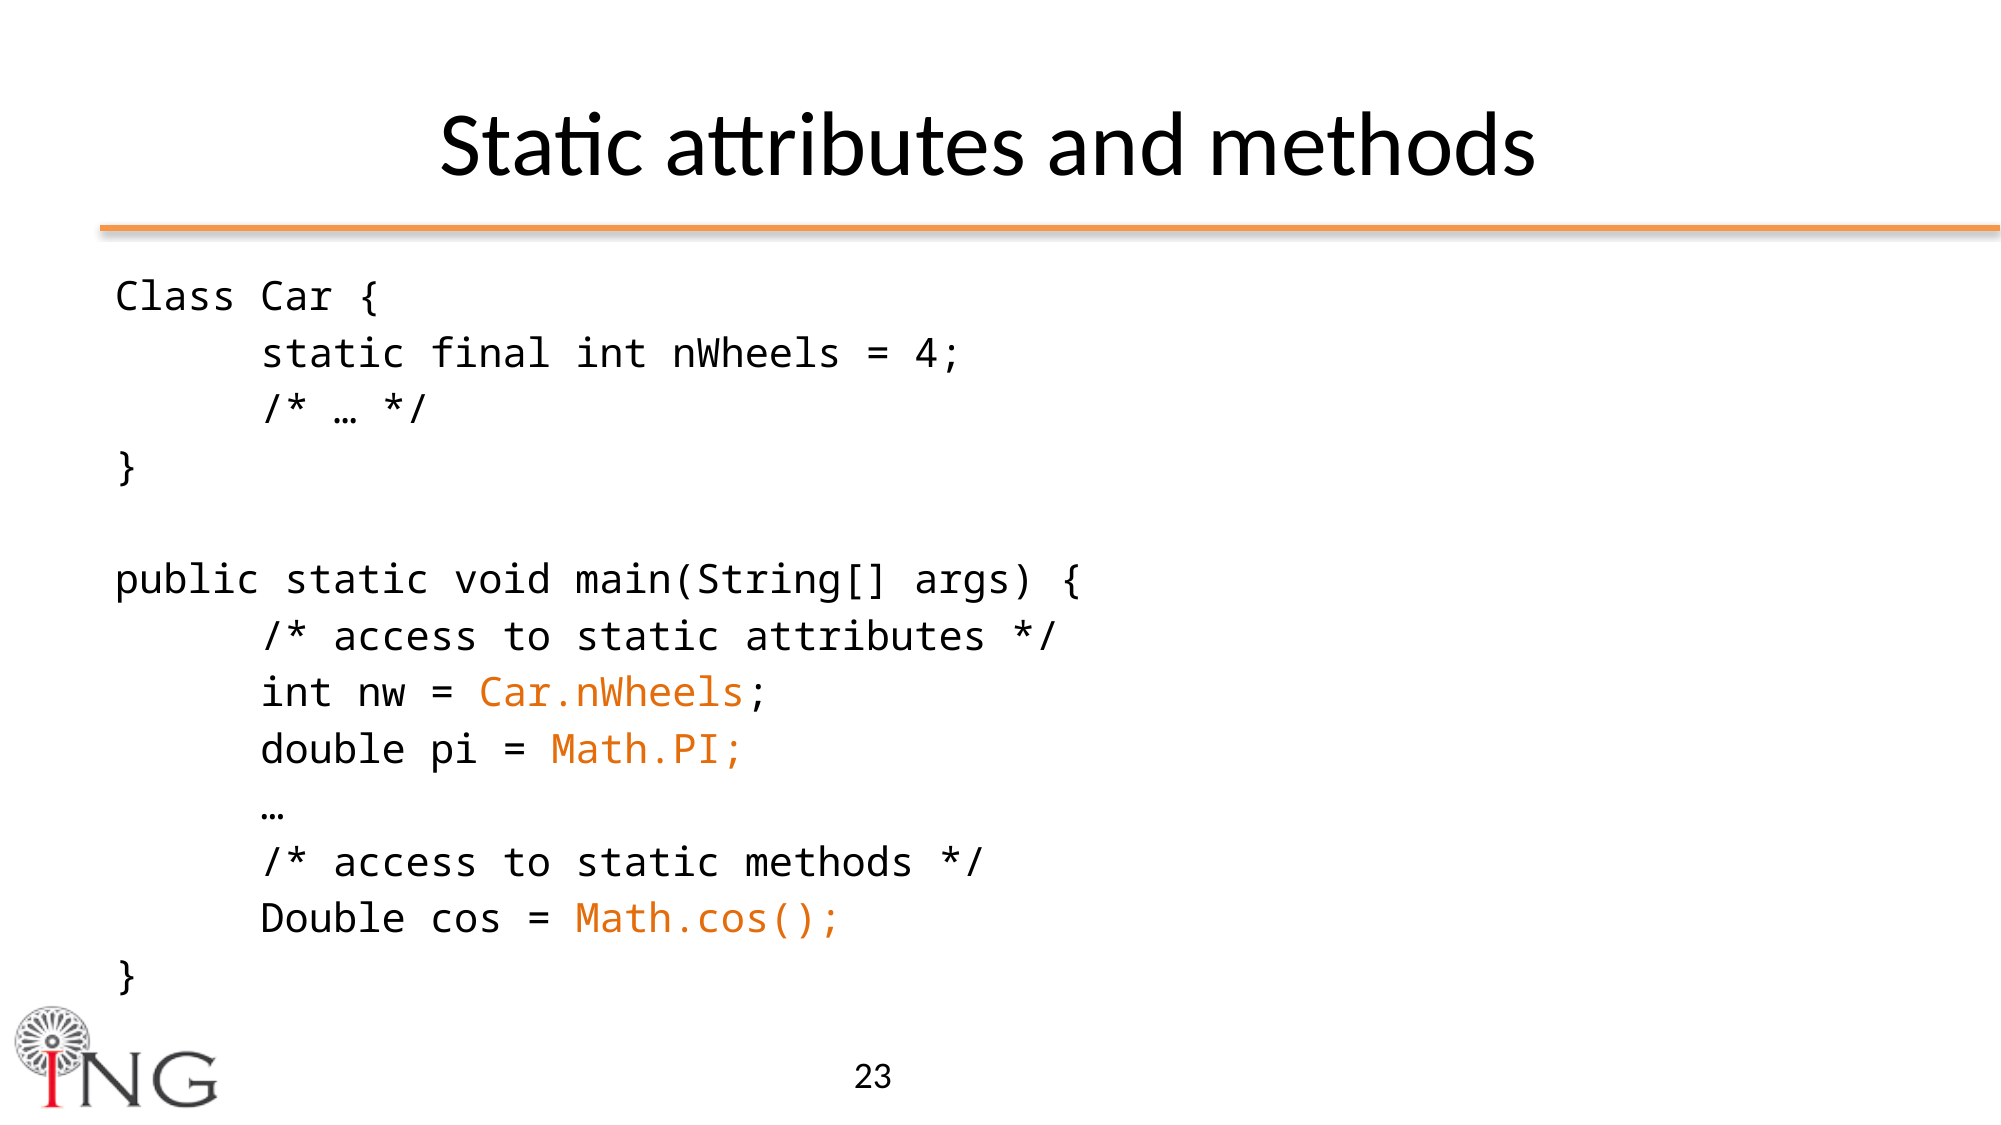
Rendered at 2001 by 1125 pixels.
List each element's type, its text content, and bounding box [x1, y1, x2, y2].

title Static attributes and methods [99, 45, 1900, 233]
slide_number 23 [839, 1043, 1900, 1104]
list Class Car { static final int nWheels = 4; /* … */ } public static void main(String[] args) { /* access to static attributes */ int nw = Car.nWheels; double pi = Math.PI; … /* access to static methods */ Double cos = Math.cos(); } [99, 262, 1900, 1005]
picture [0, 987, 244, 1125]
